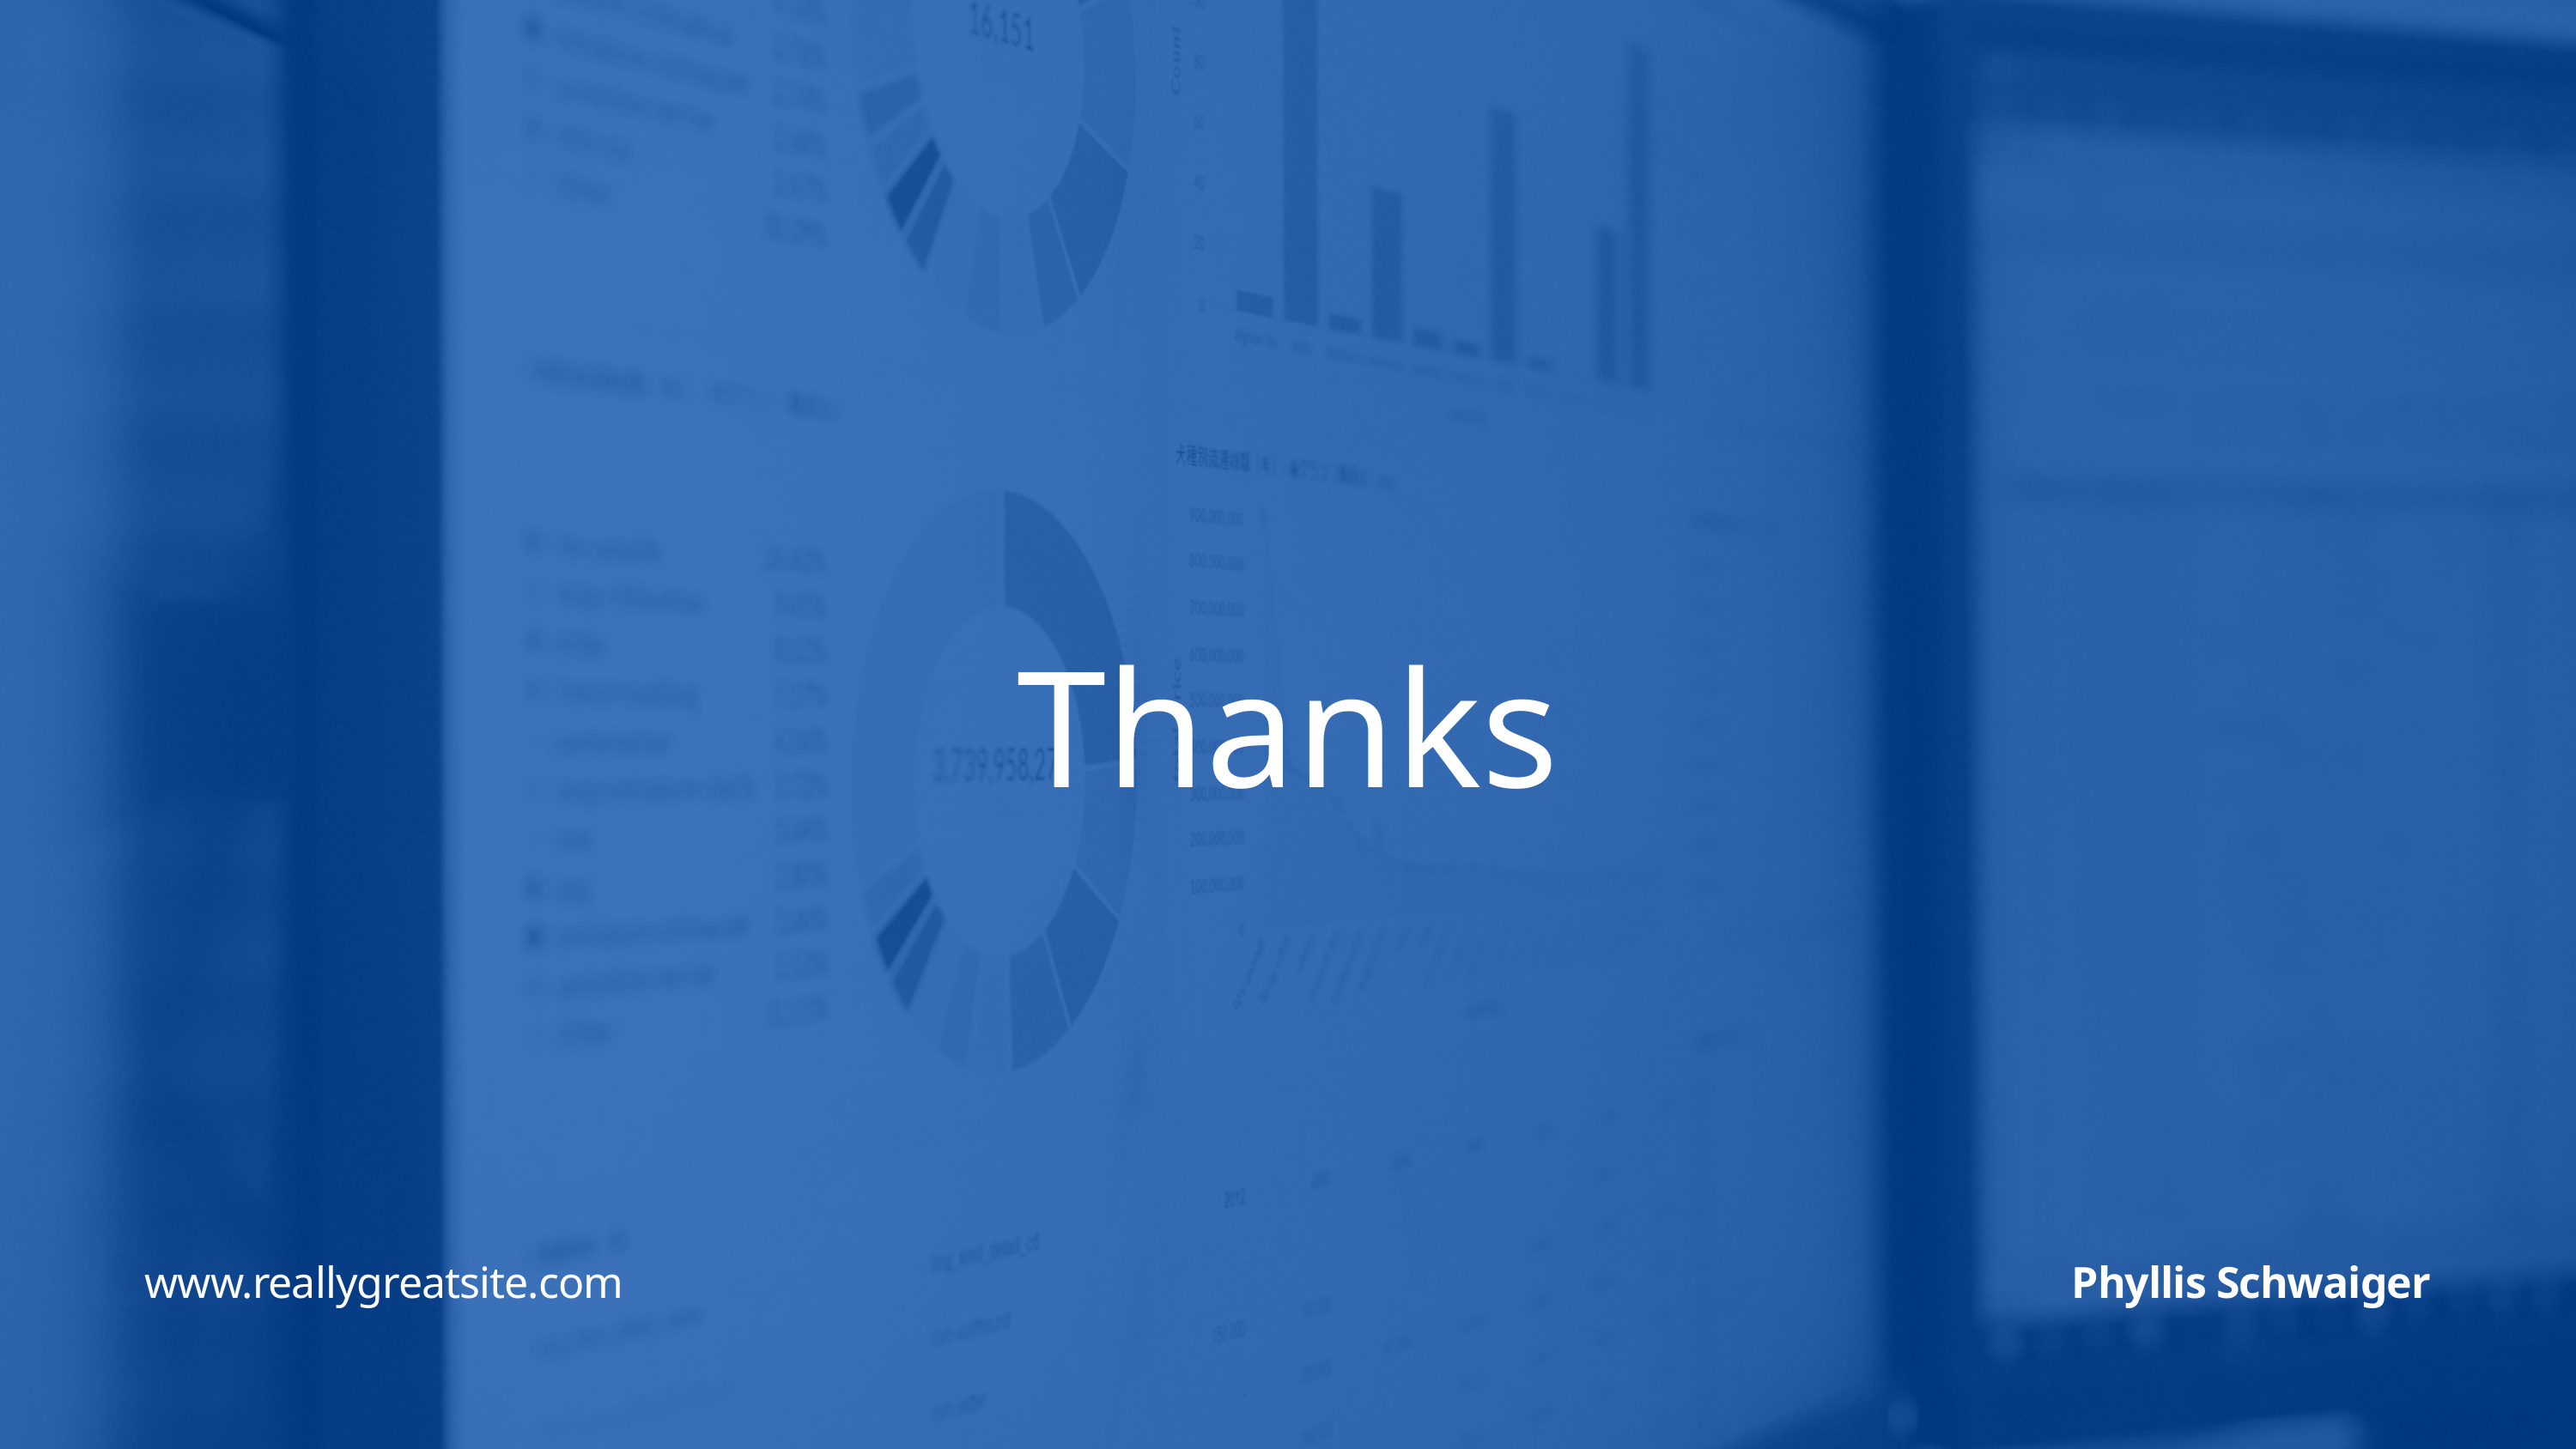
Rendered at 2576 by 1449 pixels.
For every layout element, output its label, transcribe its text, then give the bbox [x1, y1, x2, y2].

text_box Phyllis Schwaiger [1968, 1246, 2432, 1307]
text_box www.reallygreatsite.com [144, 1246, 779, 1307]
text_box Thanks [716, 626, 1860, 820]
text_box [0, 0, 2576, 1449]
